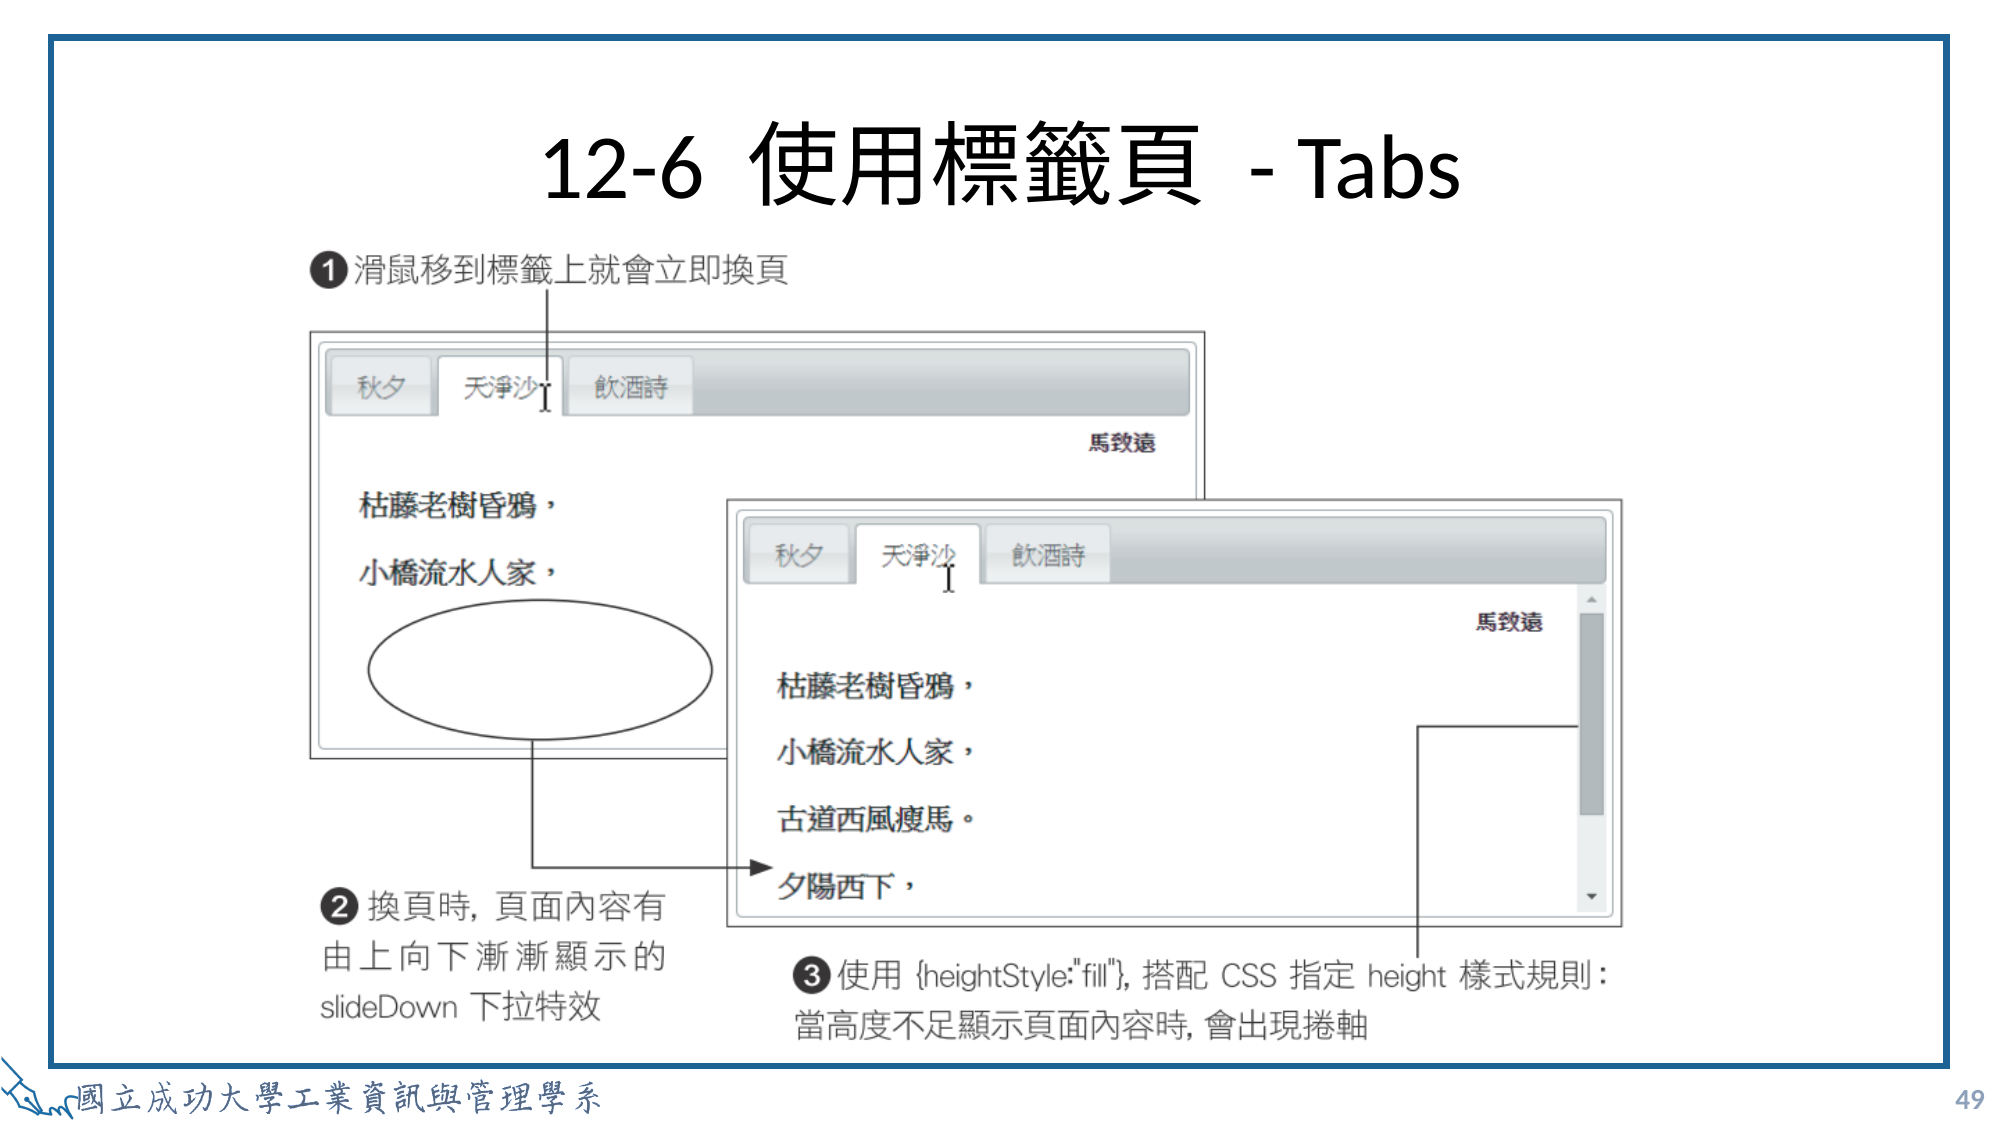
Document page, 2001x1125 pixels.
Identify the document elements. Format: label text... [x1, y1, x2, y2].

picture [303, 243, 1629, 1047]
title 12-6 使用標籤頁 - Tabs [137, 59, 1863, 278]
picture [0, 1049, 80, 1125]
slide_number 49 [1550, 1067, 2000, 1125]
